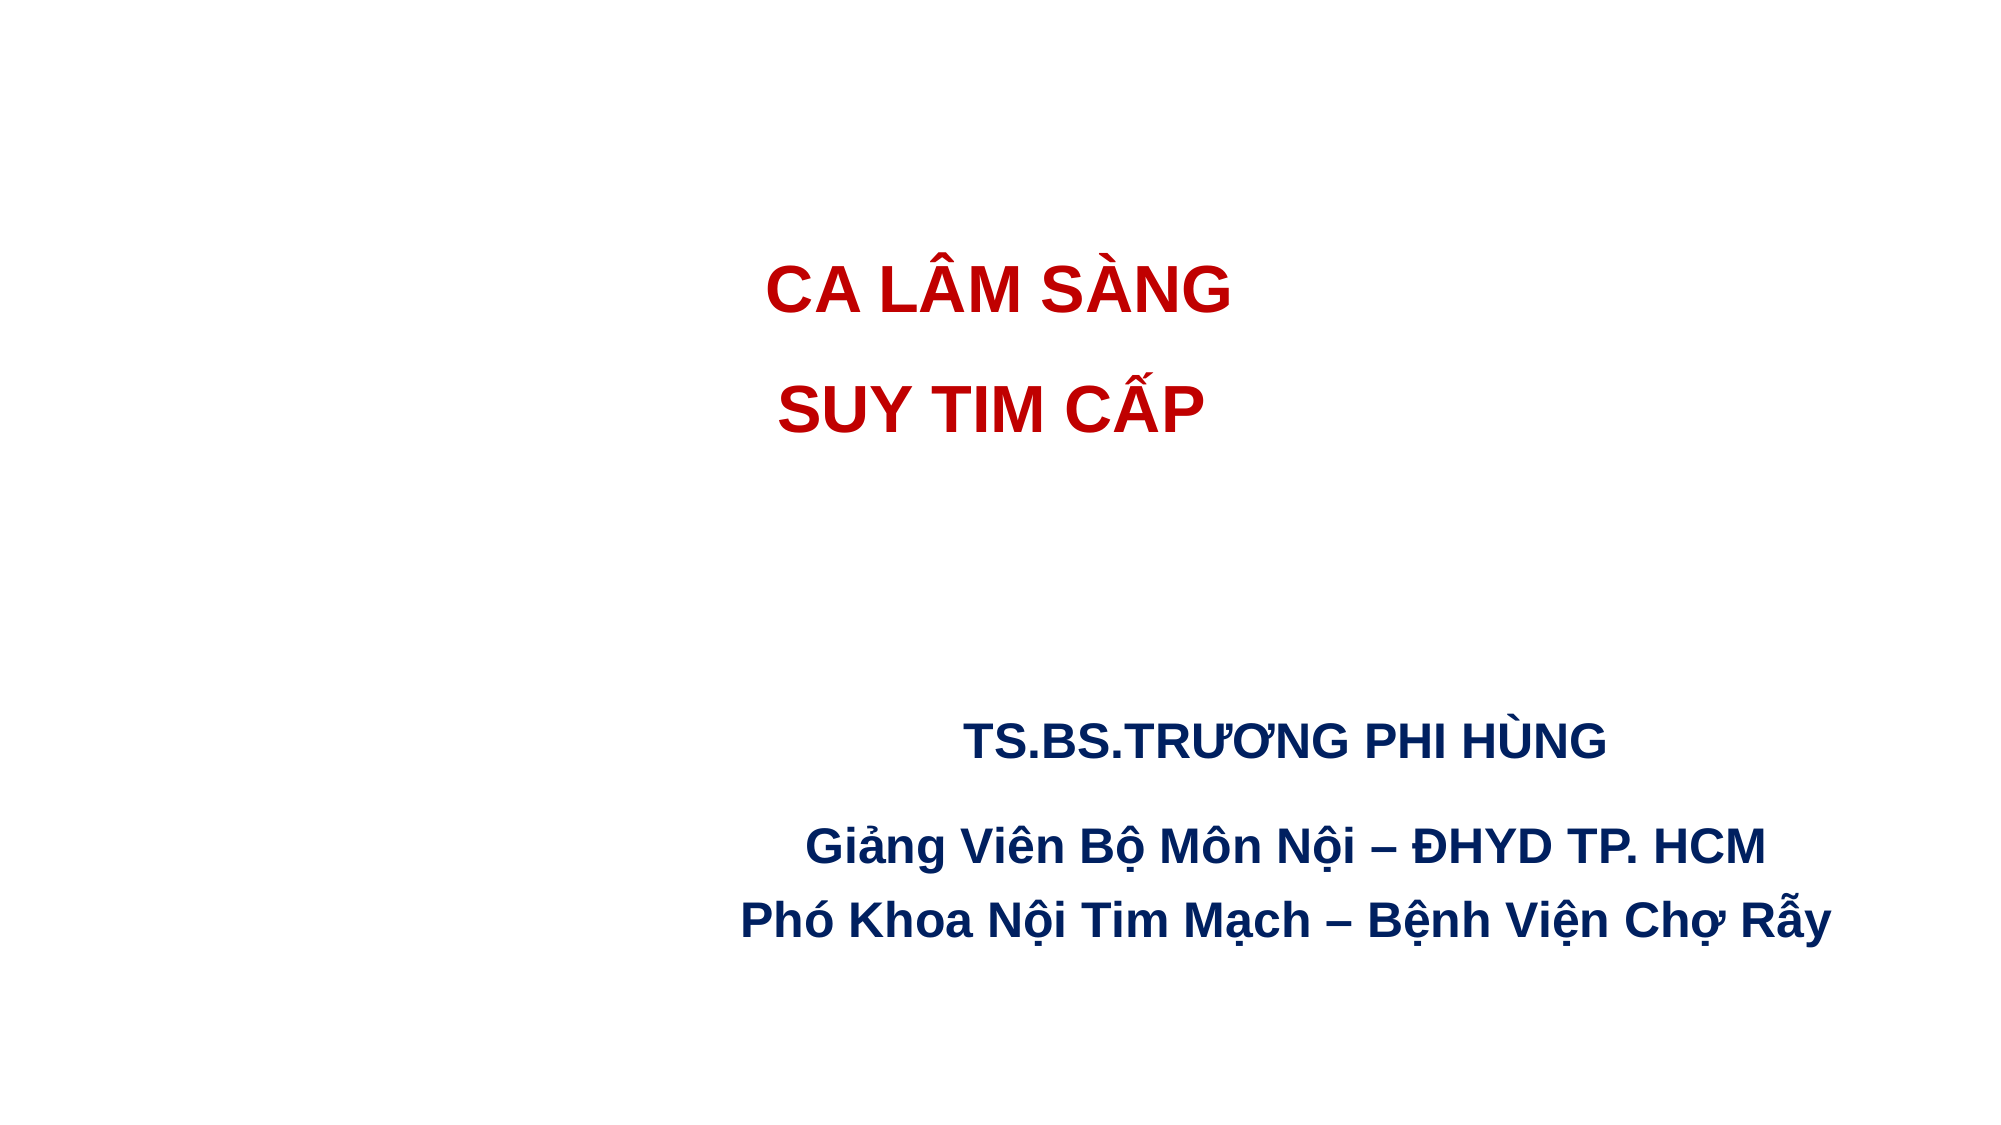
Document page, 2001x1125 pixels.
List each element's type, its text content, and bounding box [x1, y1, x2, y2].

title CA LÂM SÀNG SUY TIM CẤP [24, 109, 1976, 533]
subtitle TS.BS.TRƯƠNG PHI HÙNG Giảng Viên Bộ Môn Nội – ĐHYD TP. HCM Phó Khoa Nội Tim Mạch – Bệnh Viện Chợ Rẫy [666, 676, 1907, 881]
